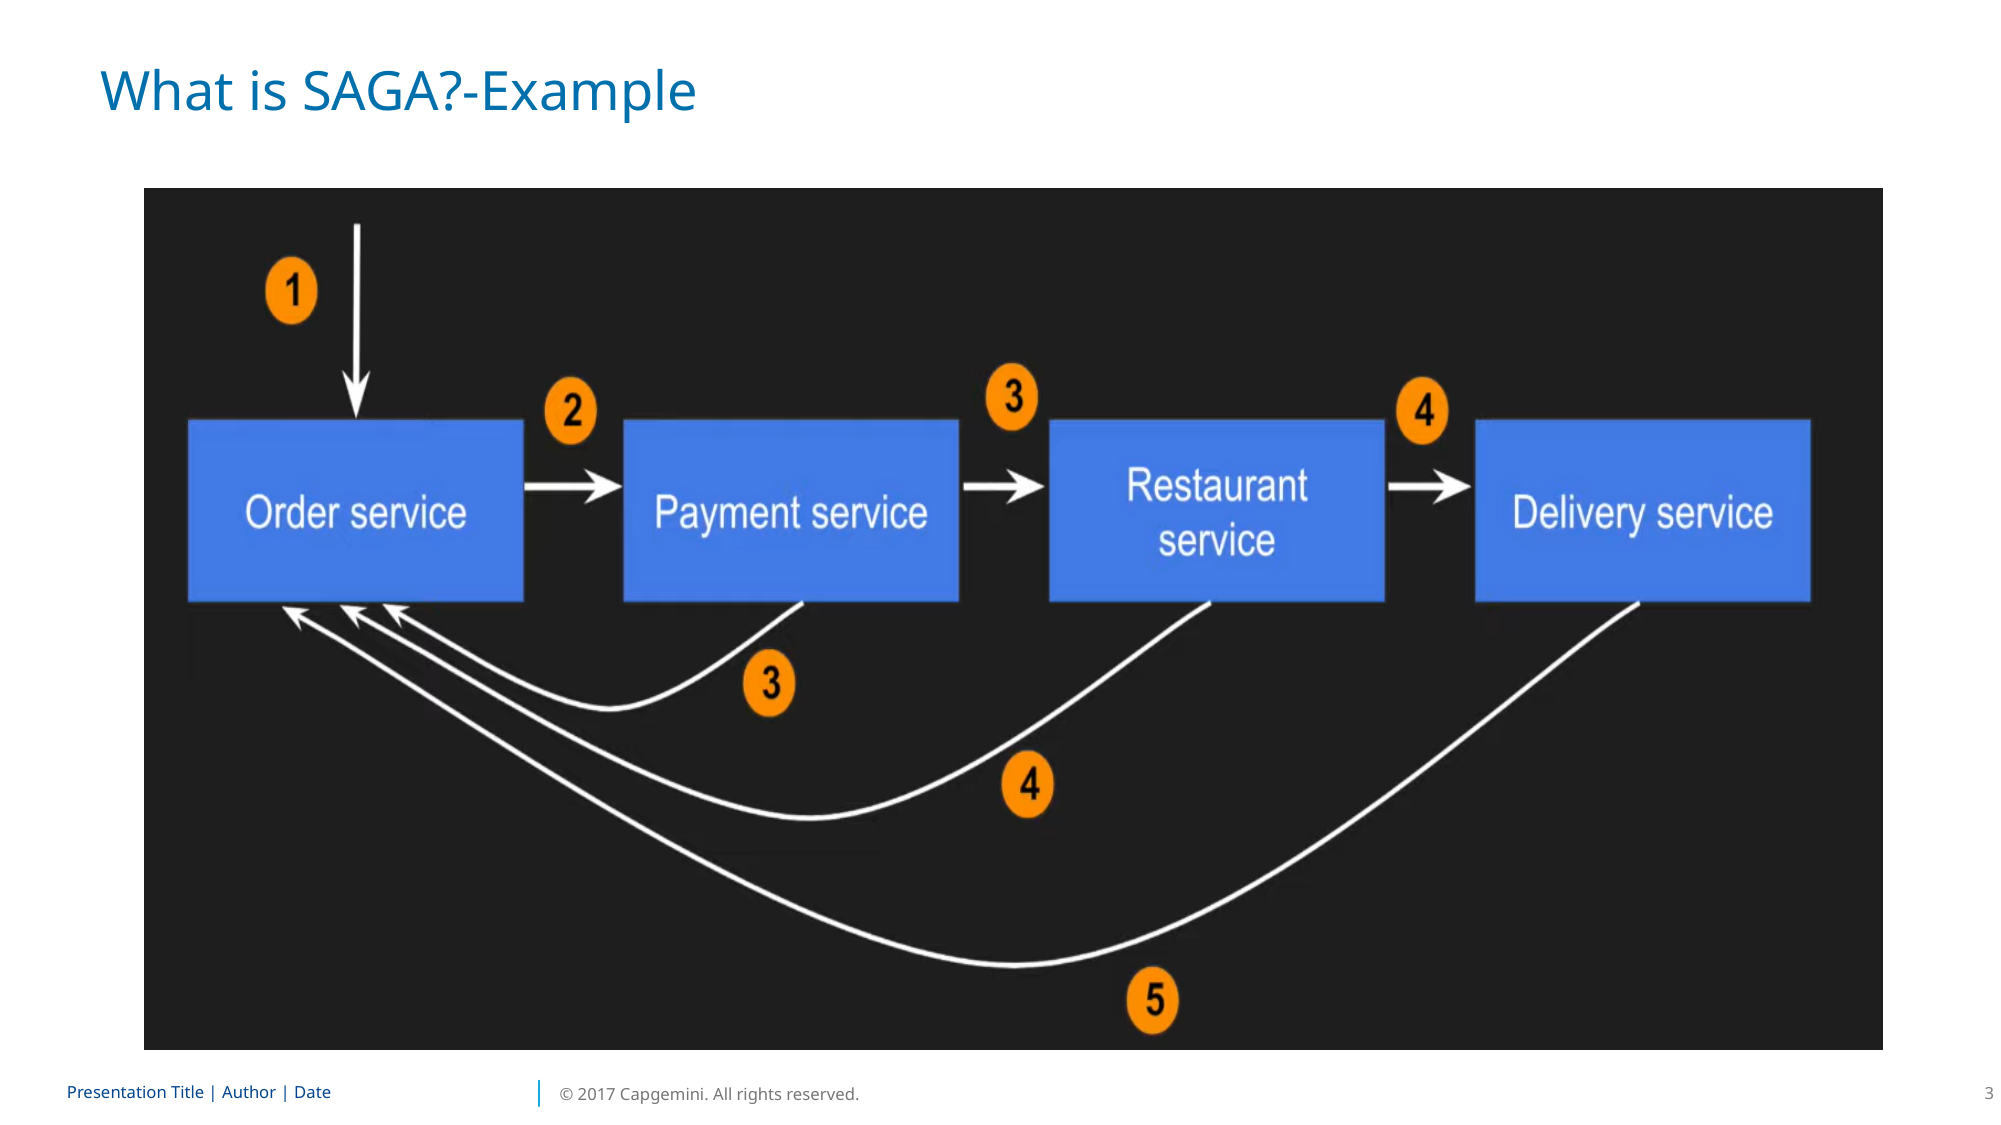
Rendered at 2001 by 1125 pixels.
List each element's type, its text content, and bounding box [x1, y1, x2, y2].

picture [144, 188, 1883, 1050]
title What is SAGA?-Example [100, 58, 1729, 161]
